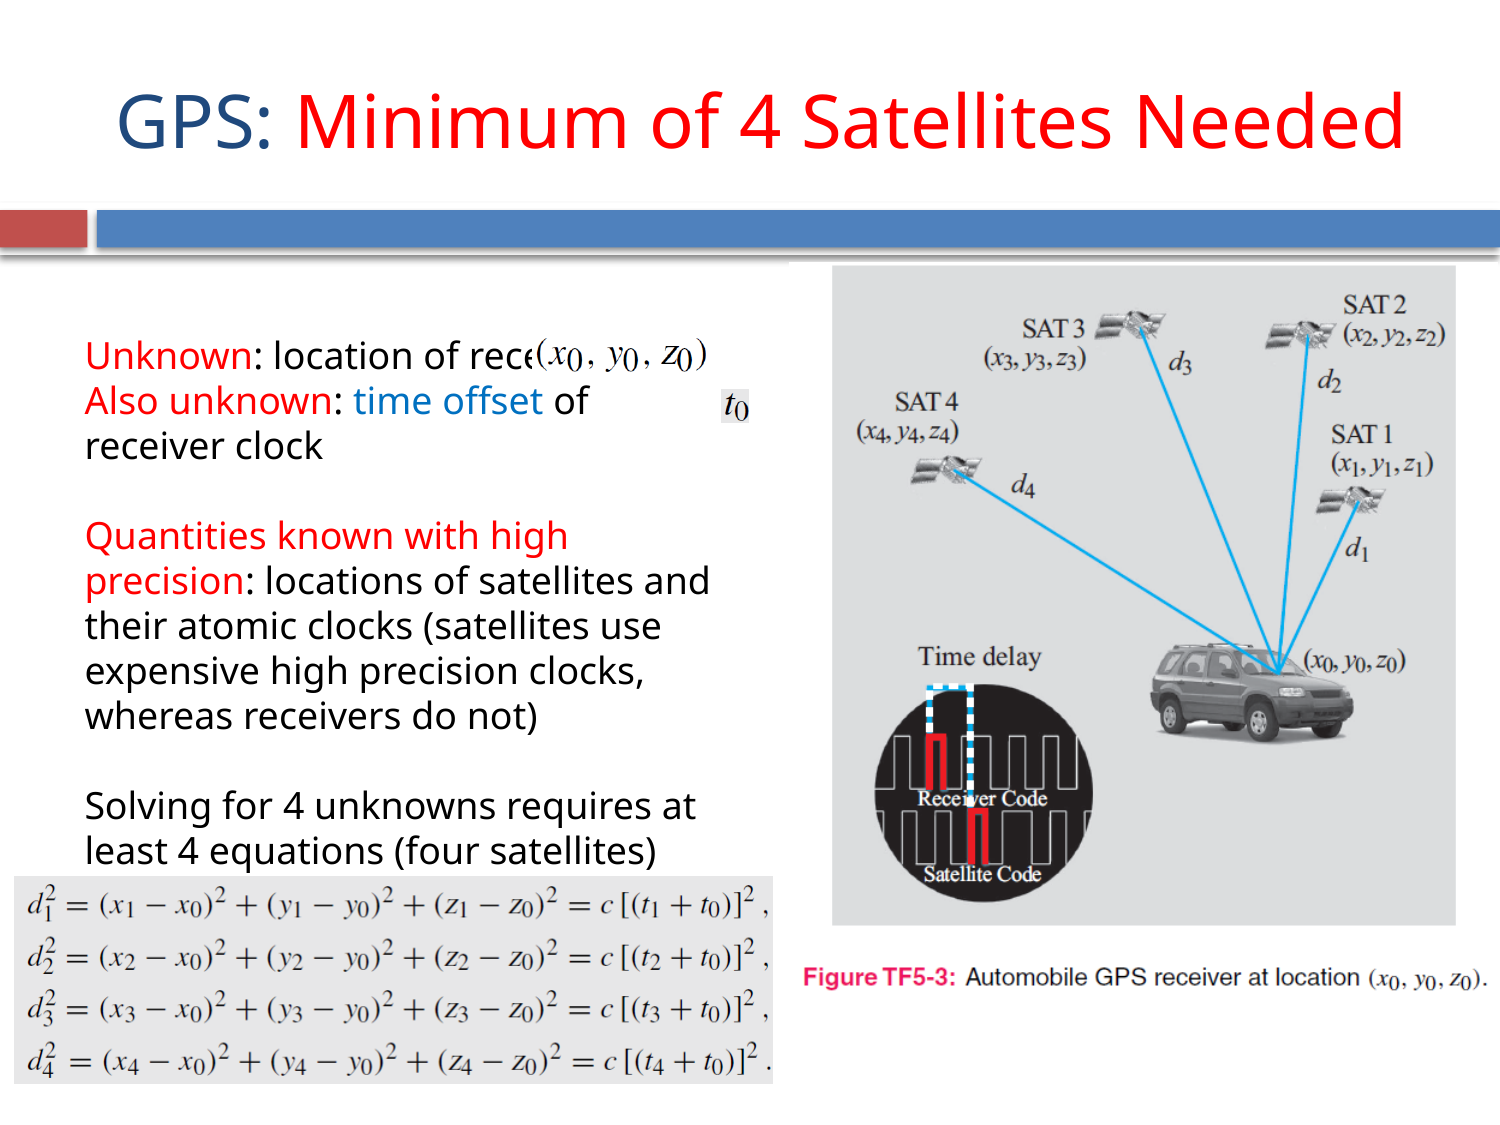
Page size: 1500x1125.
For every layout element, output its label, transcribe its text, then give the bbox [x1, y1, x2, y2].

picture [719, 387, 751, 424]
picture [12, 874, 776, 1086]
picture [531, 333, 708, 378]
title GPS: Minimum of 4 Satellites Needed [100, 37, 1438, 200]
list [789, 262, 1498, 1001]
text_box Unknown: location of receiver Also unknown: time offset of receiver clock Quantities known with high precision: locations of satellites and their atomic clocks (satellites use expensive high precision clocks, whereas receivers do not) Solving for 4 unknowns requires at least 4 equations (four satellites) [69, 324, 745, 873]
